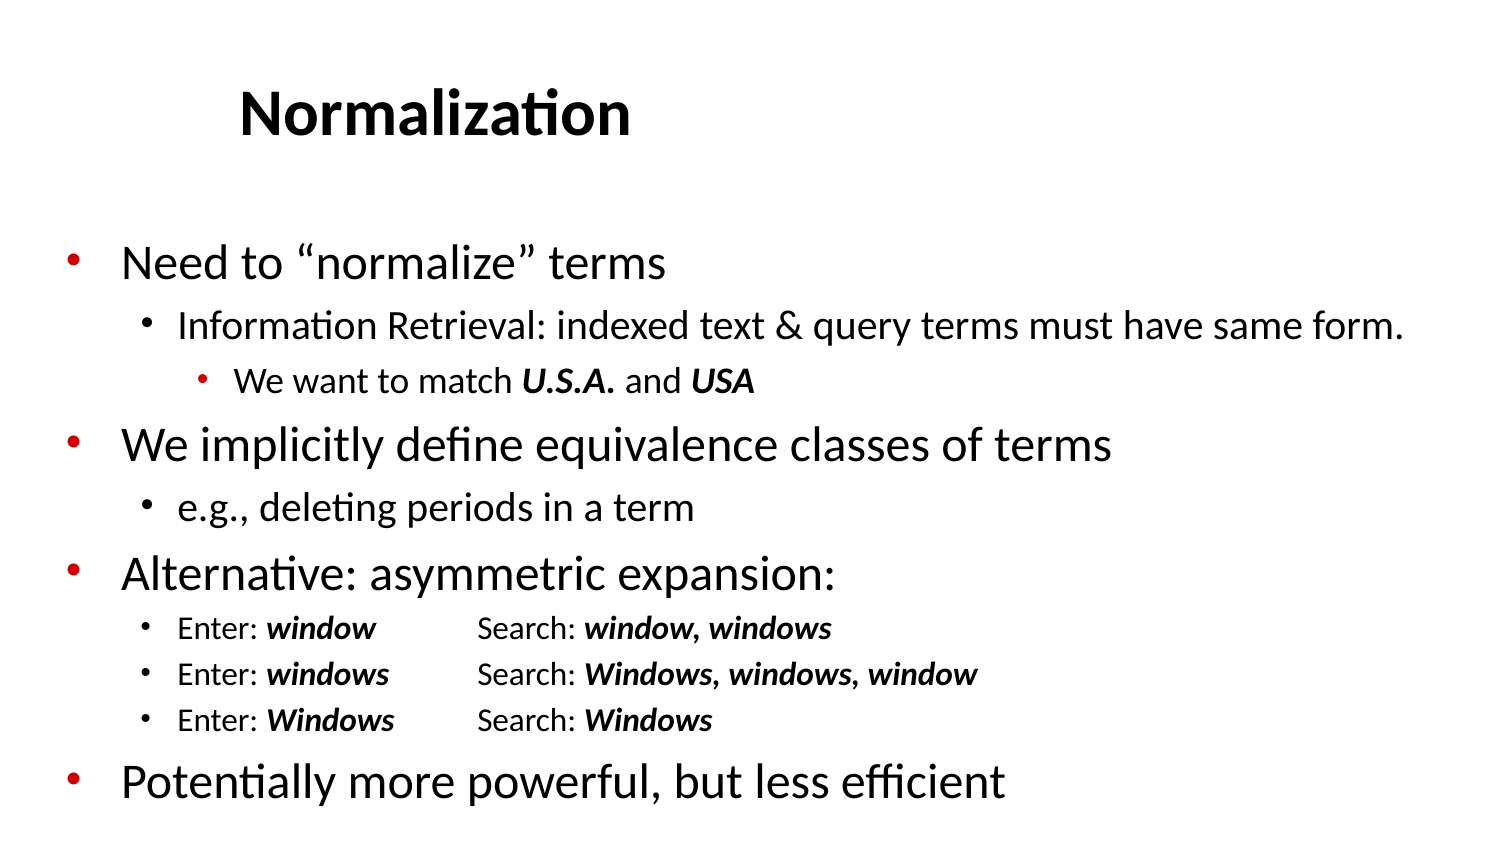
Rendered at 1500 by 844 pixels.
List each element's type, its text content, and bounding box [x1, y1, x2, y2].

text_box Normalization [224, 34, 1450, 157]
text_box Need to “normalize” terms Information Retrieval: indexed text & query terms must have same form. We want to match U.S.A. and USA We implicitly define equivalence classes of terms e.g., deleting periods in a term Alternative: asymmetric expansion: Enter: window Search: window, windows Enter: windows Search: Windows, windows, window Enter: Windows Search: Windows Potentially more powerful, but less efficient [50, 221, 1450, 769]
